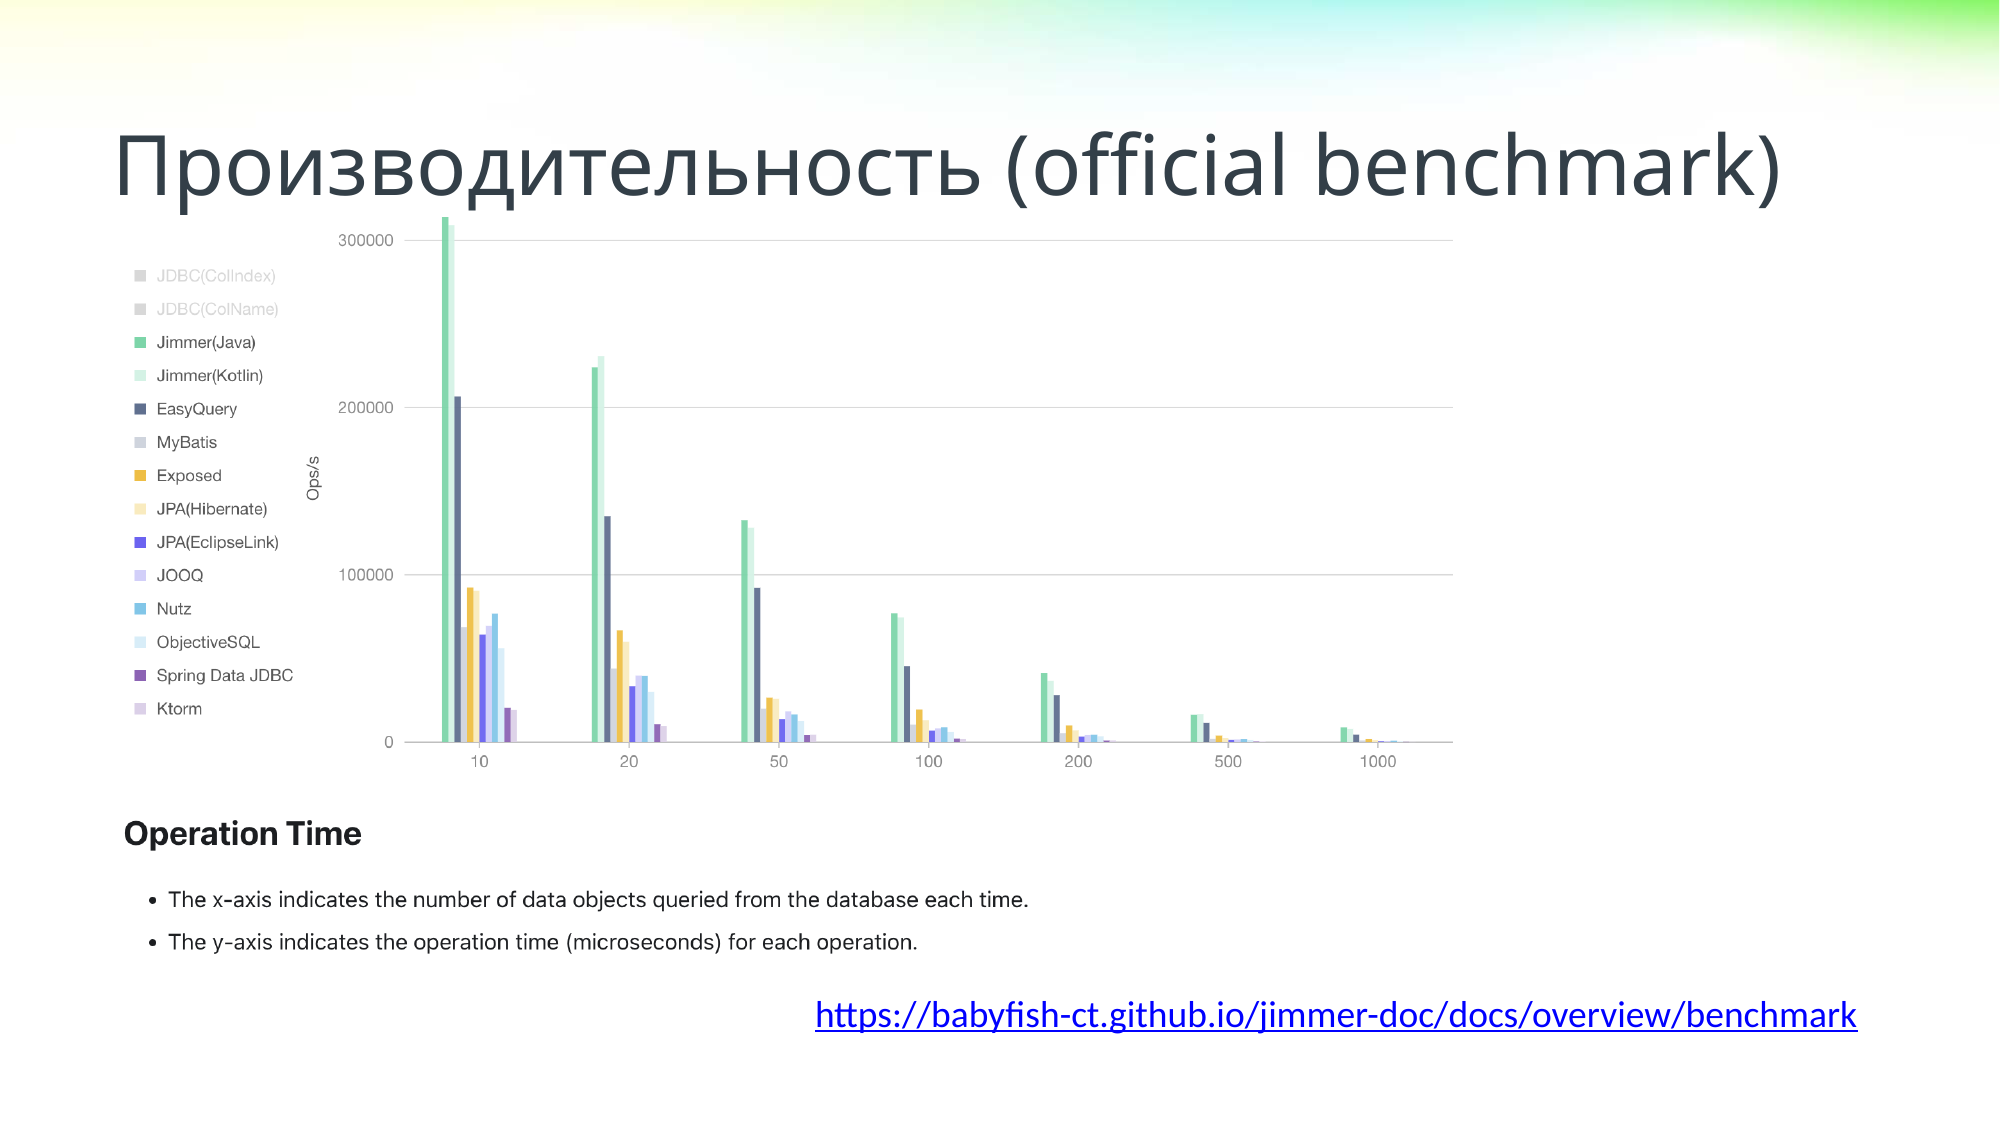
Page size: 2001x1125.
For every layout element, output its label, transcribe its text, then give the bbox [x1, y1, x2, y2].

text_box [0, 0, 2000, 192]
picture [112, 216, 1463, 969]
text_box https://babyfish-ct.github.io/jimmer-doc/docs/overview/benchmark [800, 982, 1888, 1042]
text_box Производительность (official benchmark) [112, 112, 1888, 213]
